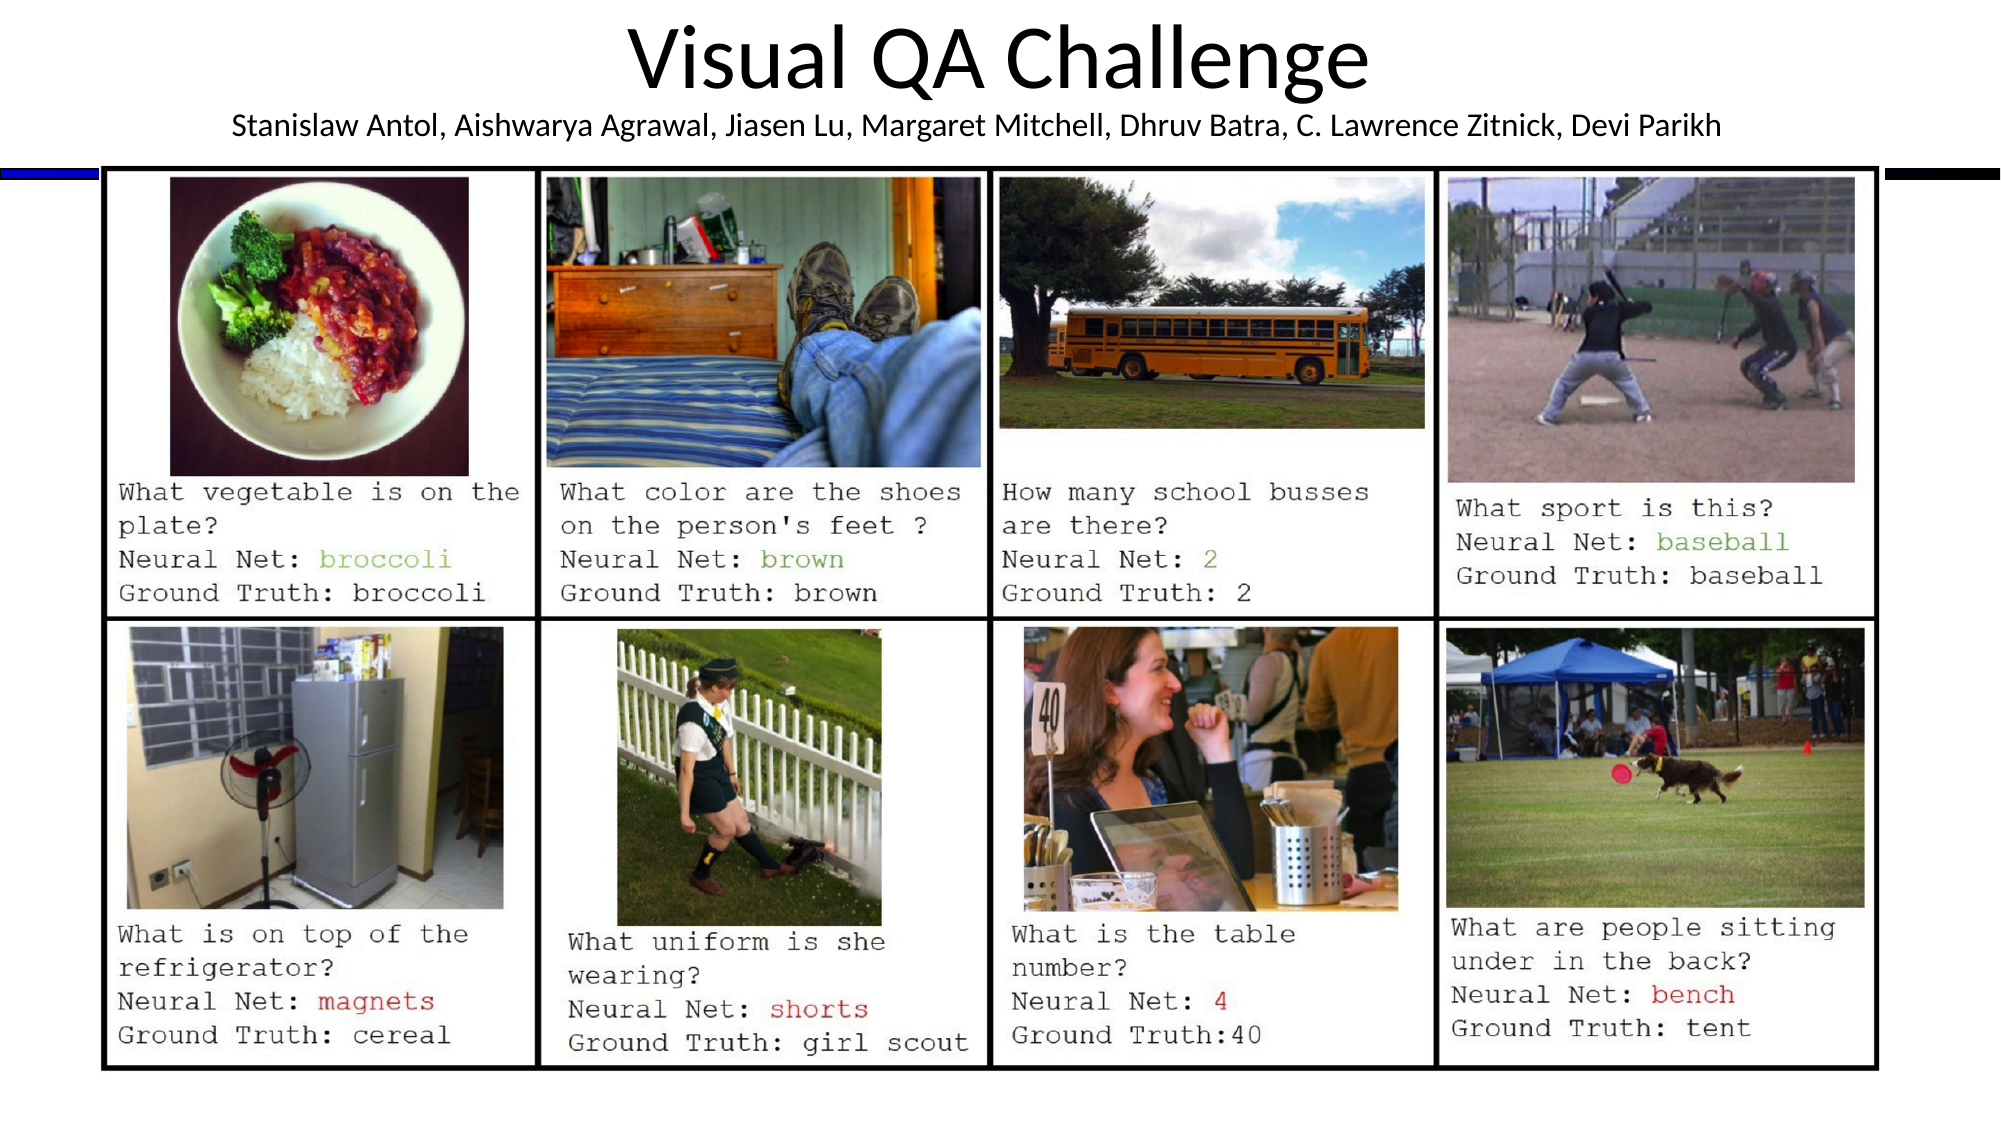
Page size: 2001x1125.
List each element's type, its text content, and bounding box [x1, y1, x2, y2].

picture [99, 162, 1885, 1075]
title Visual QA Challenge [0, 0, 2000, 125]
text_box Stanislaw Antol, Aishwarya Agrawal, Jiasen Lu, Margaret Mitchell, Dhruv Batra, C. Lawrence Zitnick, Devi Parikh [216, 95, 2000, 151]
